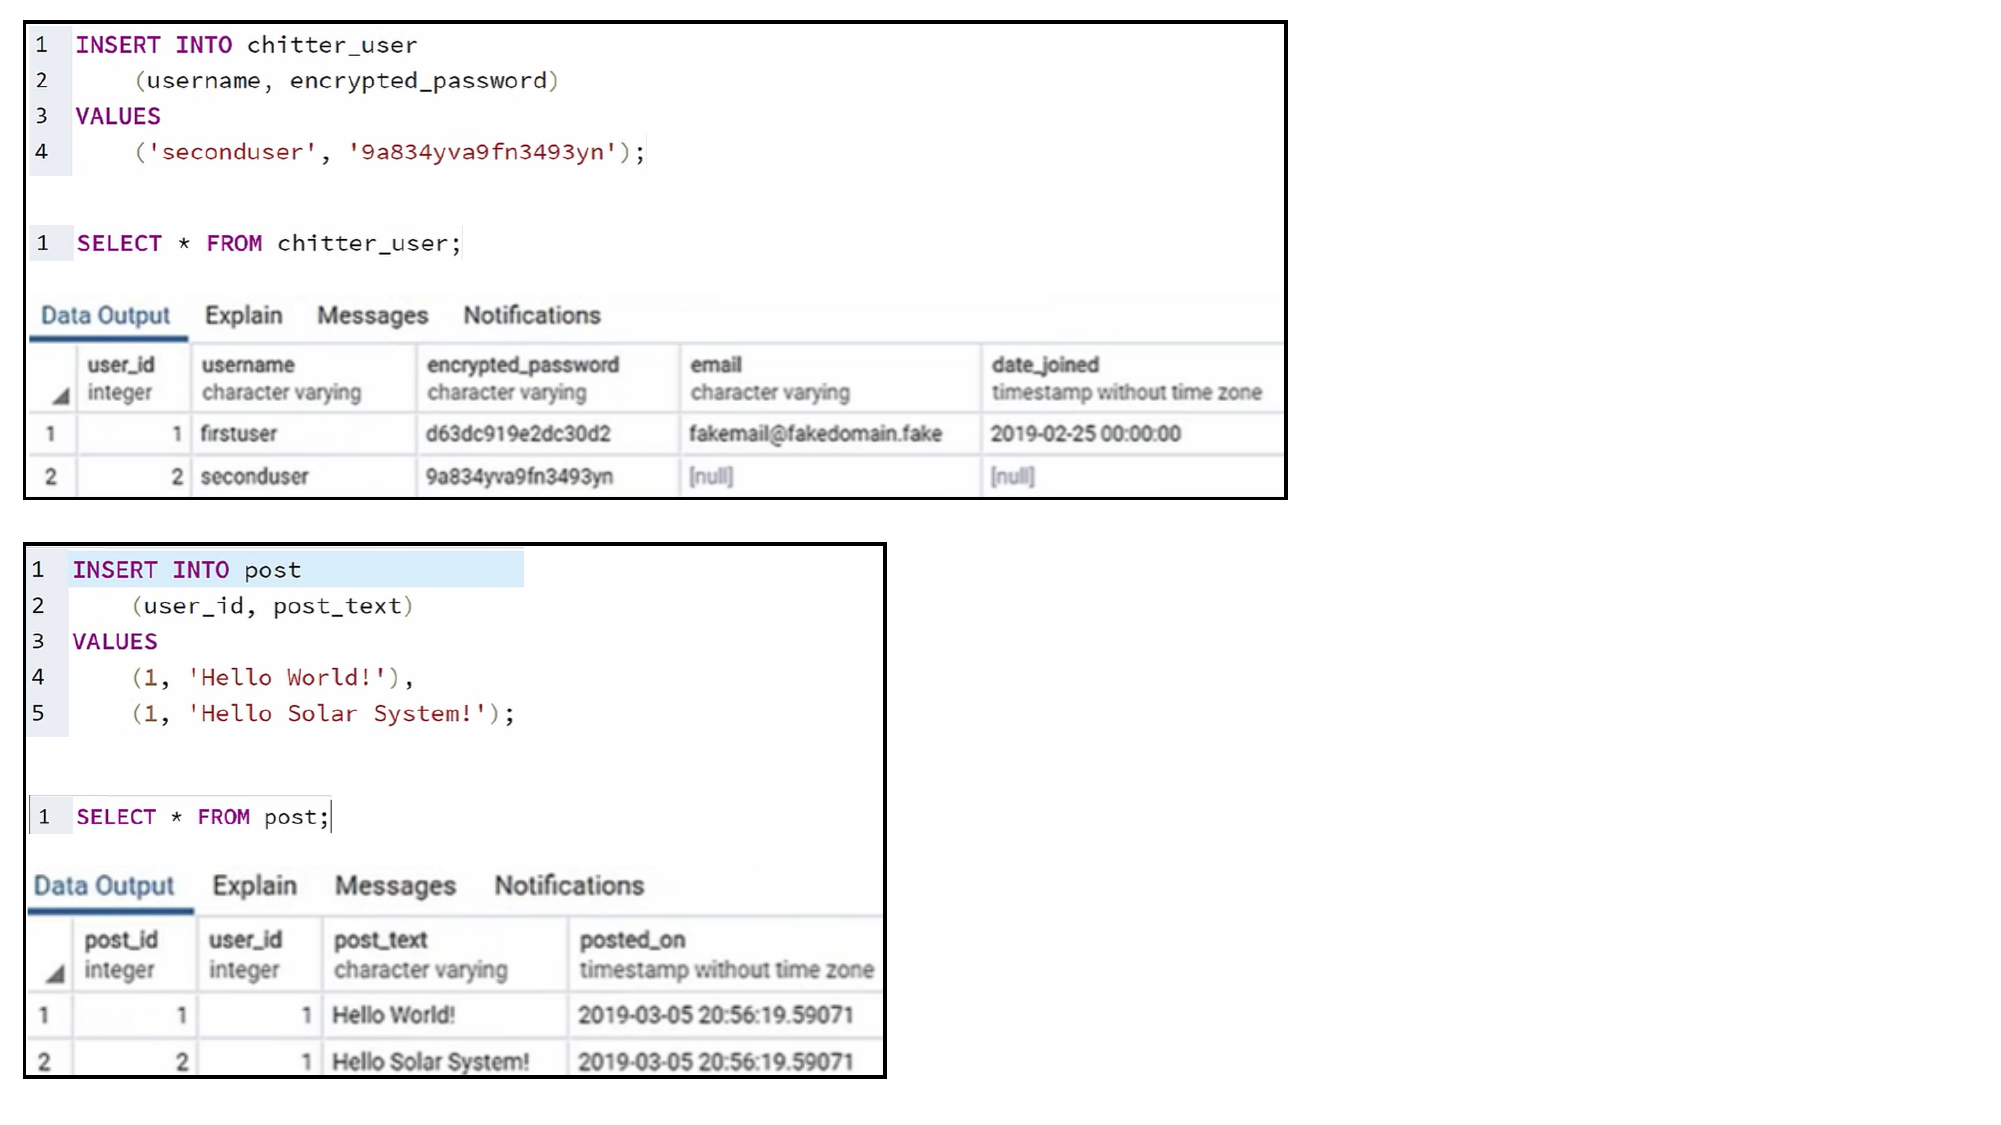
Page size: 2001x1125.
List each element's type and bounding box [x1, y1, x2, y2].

text_box [23, 21, 1287, 500]
picture [29, 293, 1287, 499]
picture [29, 26, 647, 176]
picture [29, 795, 332, 834]
picture [26, 547, 525, 737]
picture [29, 224, 463, 261]
picture [27, 865, 885, 1077]
text_box [23, 543, 886, 1078]
